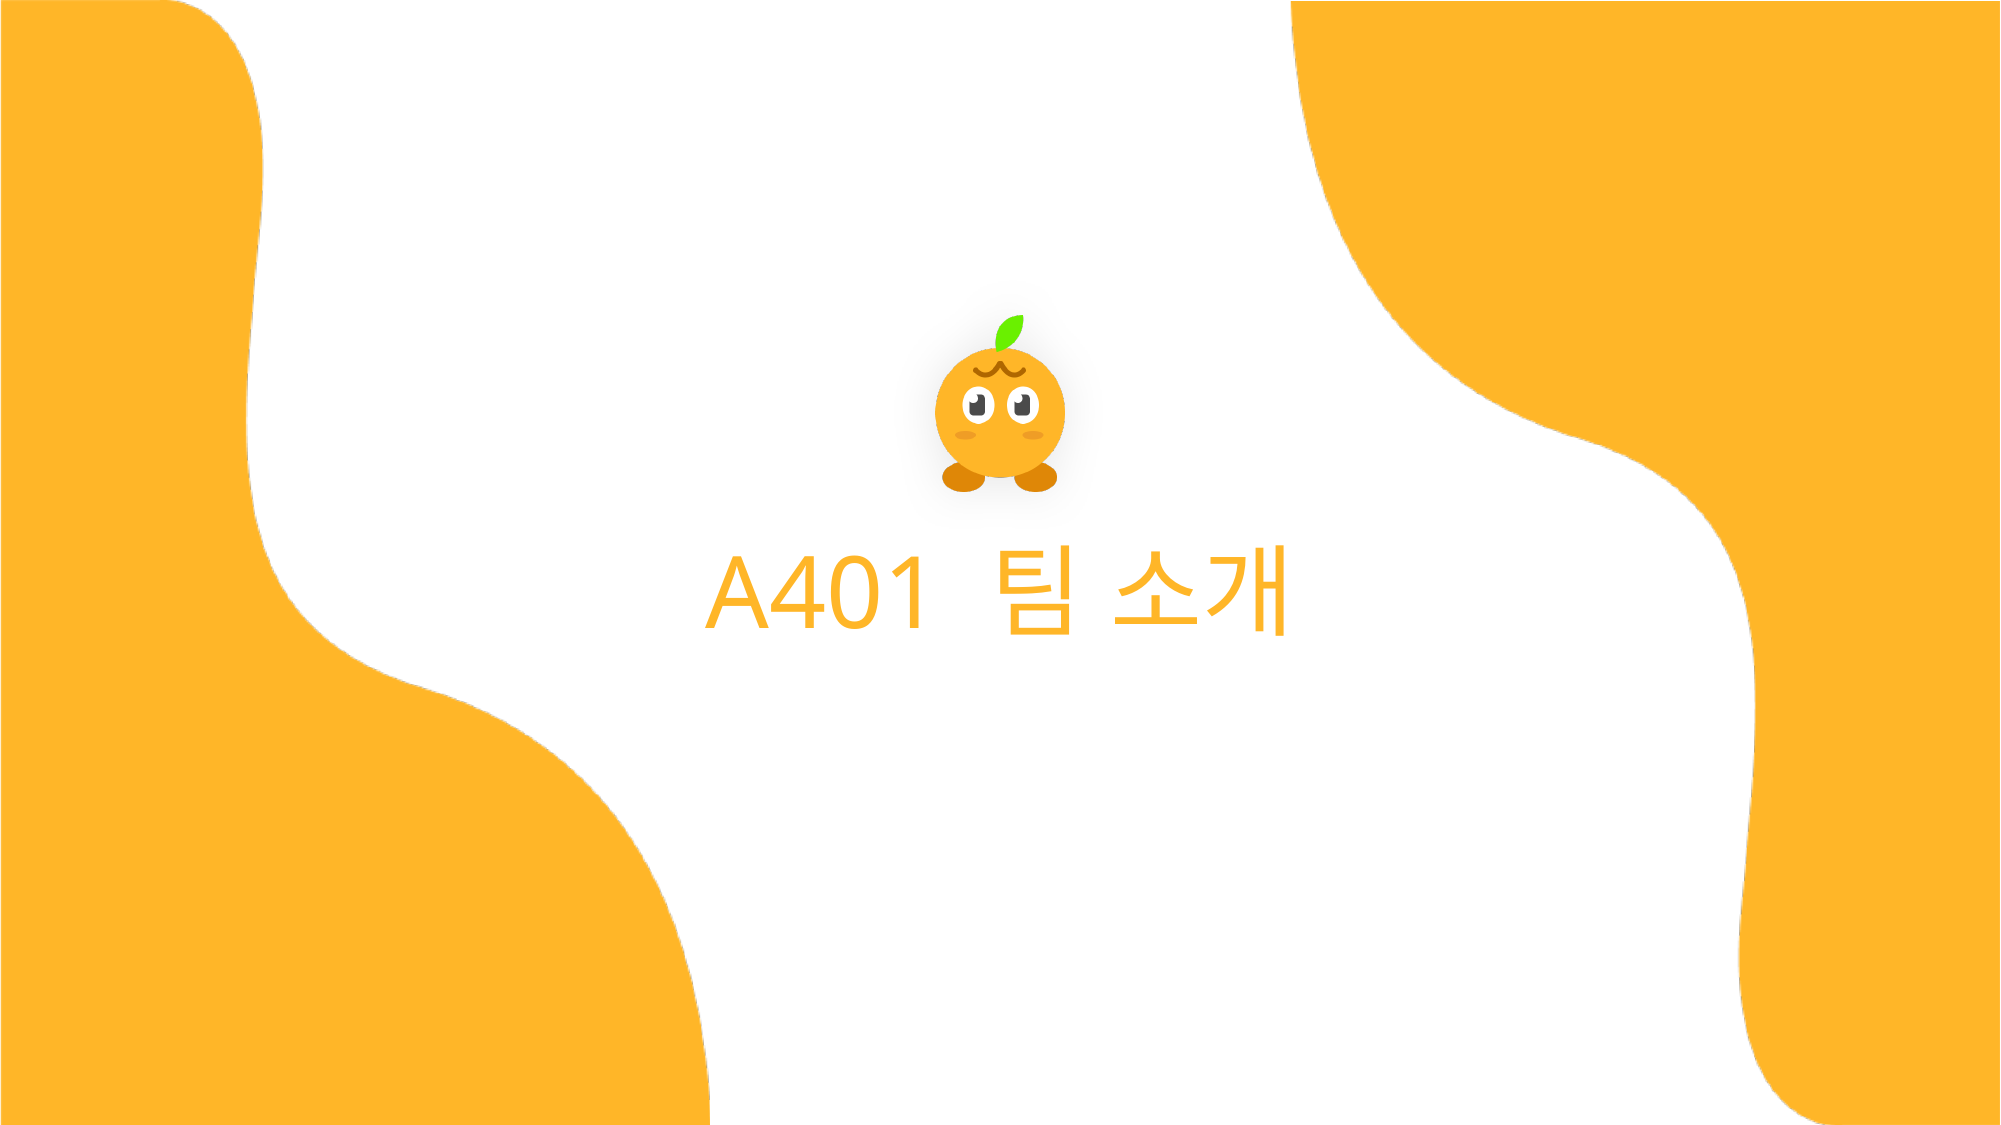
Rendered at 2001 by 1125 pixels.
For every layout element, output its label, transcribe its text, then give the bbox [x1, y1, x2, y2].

picture [1291, 2, 2000, 1125]
picture [935, 314, 1065, 492]
title A401 팀 소개 [339, 499, 1661, 693]
picture [1, 1, 710, 1125]
